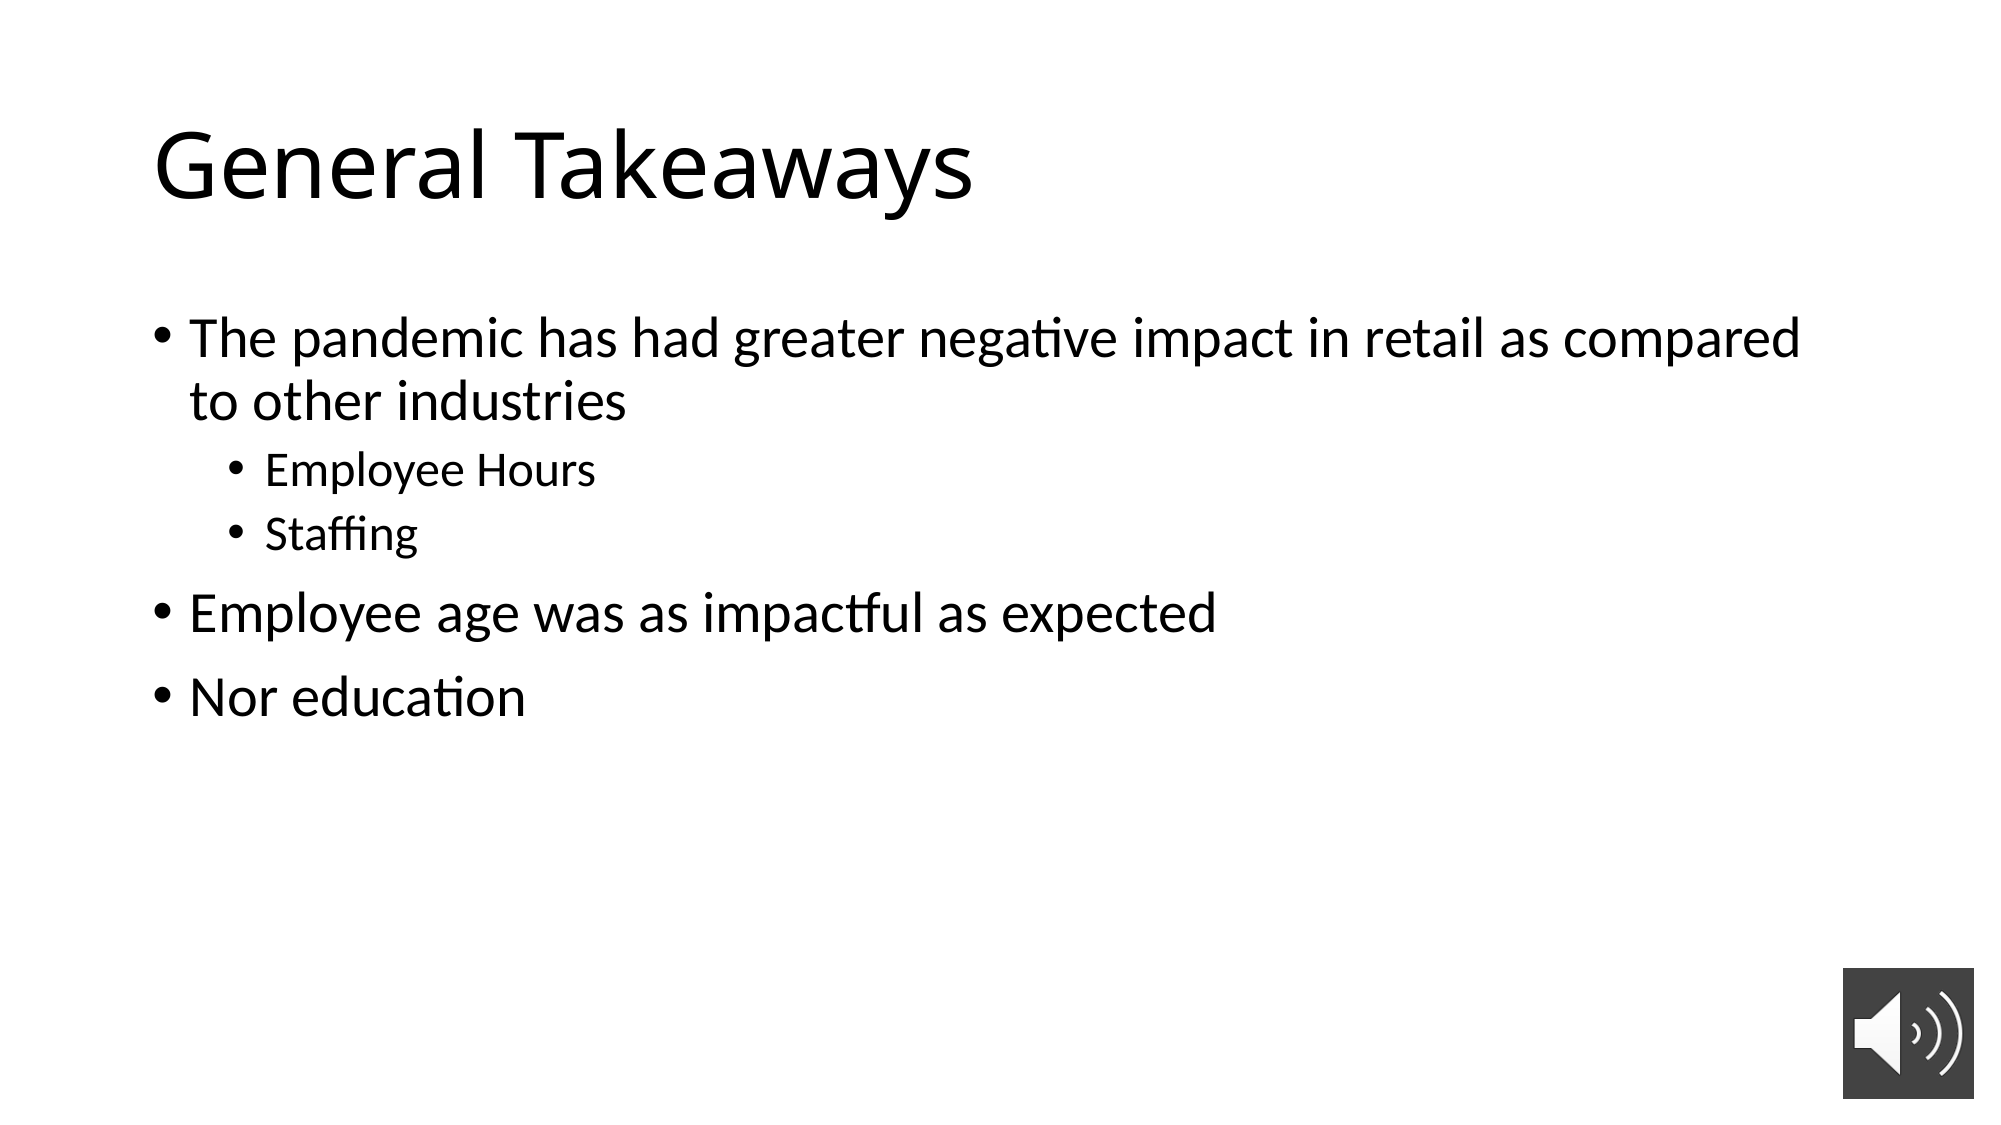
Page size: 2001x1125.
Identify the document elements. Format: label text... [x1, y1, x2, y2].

picture [1841, 966, 1975, 1100]
list The pandemic has had greater negative impact in retail as compared to other industries Employee Hours Staffing Employee age was as impactful as expected Nor education [137, 299, 1863, 1014]
title General Takeaways [137, 59, 1863, 278]
